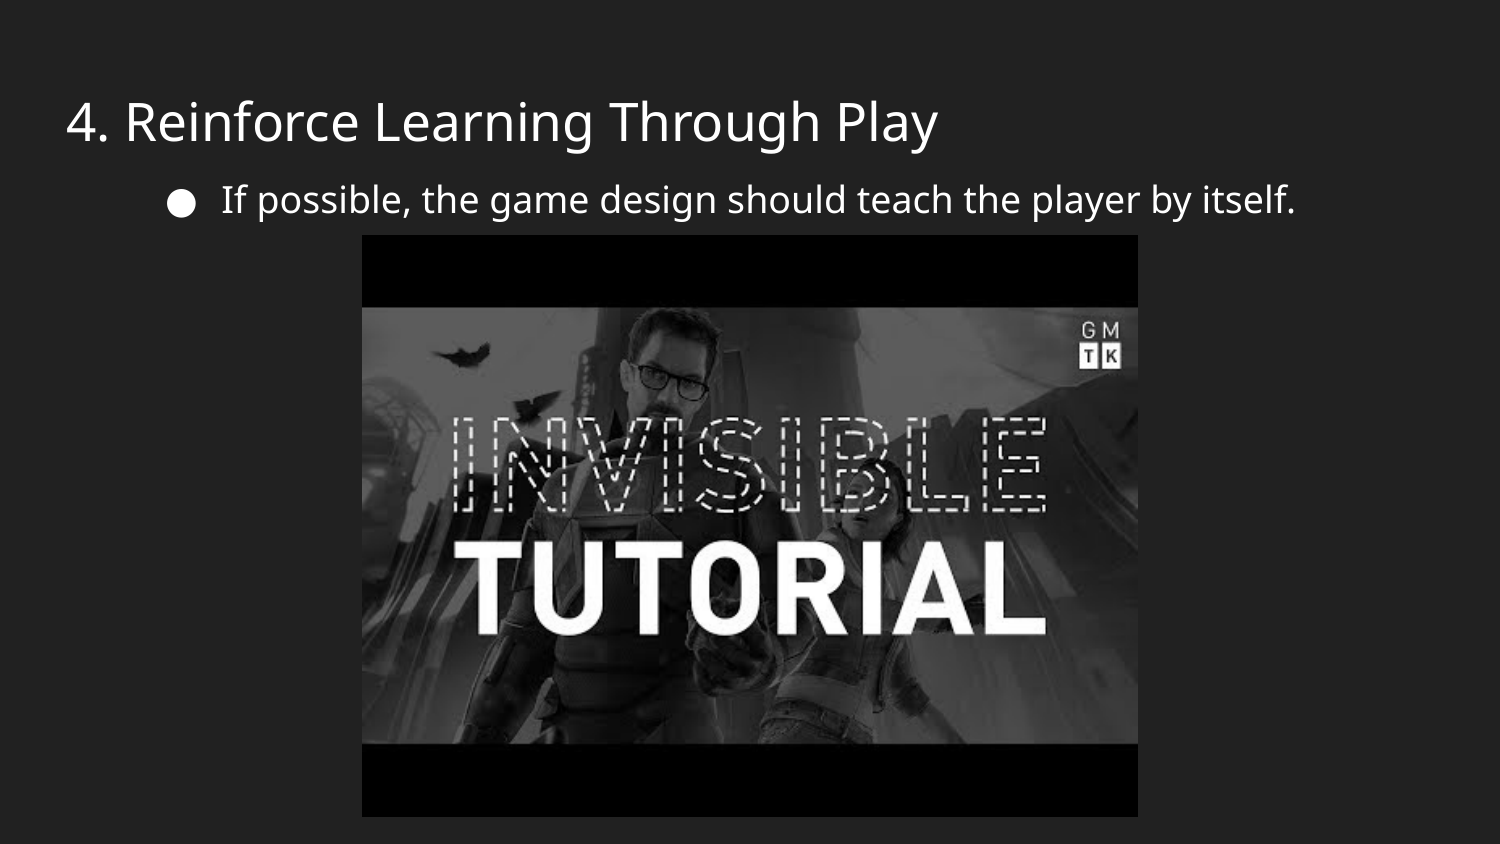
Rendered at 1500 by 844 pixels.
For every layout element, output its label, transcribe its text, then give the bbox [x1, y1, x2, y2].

title 4. Reinforce Learning Through Play [51, 72, 1449, 167]
list If possible, the game design should teach the player by itself. [88, 154, 1355, 363]
picture [362, 235, 1138, 817]
